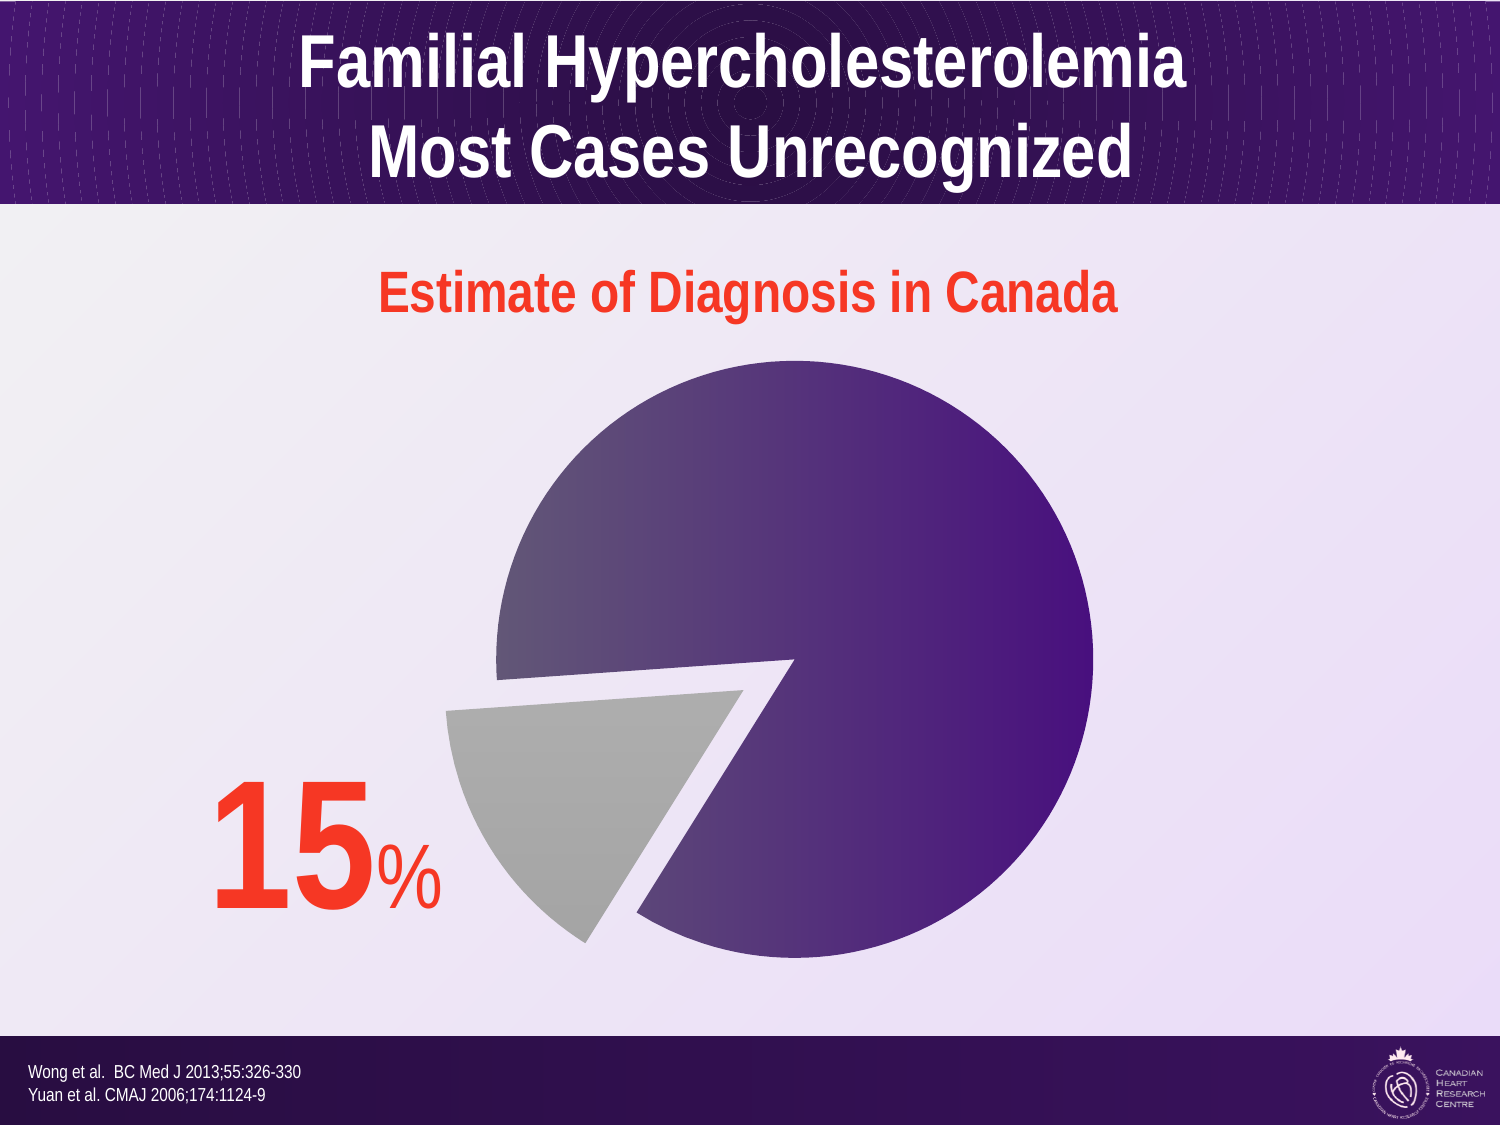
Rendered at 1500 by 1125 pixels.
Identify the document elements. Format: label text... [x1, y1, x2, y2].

text_box 15% [194, 717, 352, 953]
text_box Wong et al. BC Med J 2013;55:326-330 Yuan et al. CMAJ 2006;174:1124-9 [13, 1052, 1339, 1113]
text_box Familial Hypercholesterolemia Most Cases Unrecognized [0, 0, 1500, 213]
picture [1370, 1046, 1487, 1121]
text_box [0, 1035, 1500, 1125]
text_box Estimate of Diagnosis in Canada [0, 246, 1500, 332]
chart [352, 332, 1186, 1017]
